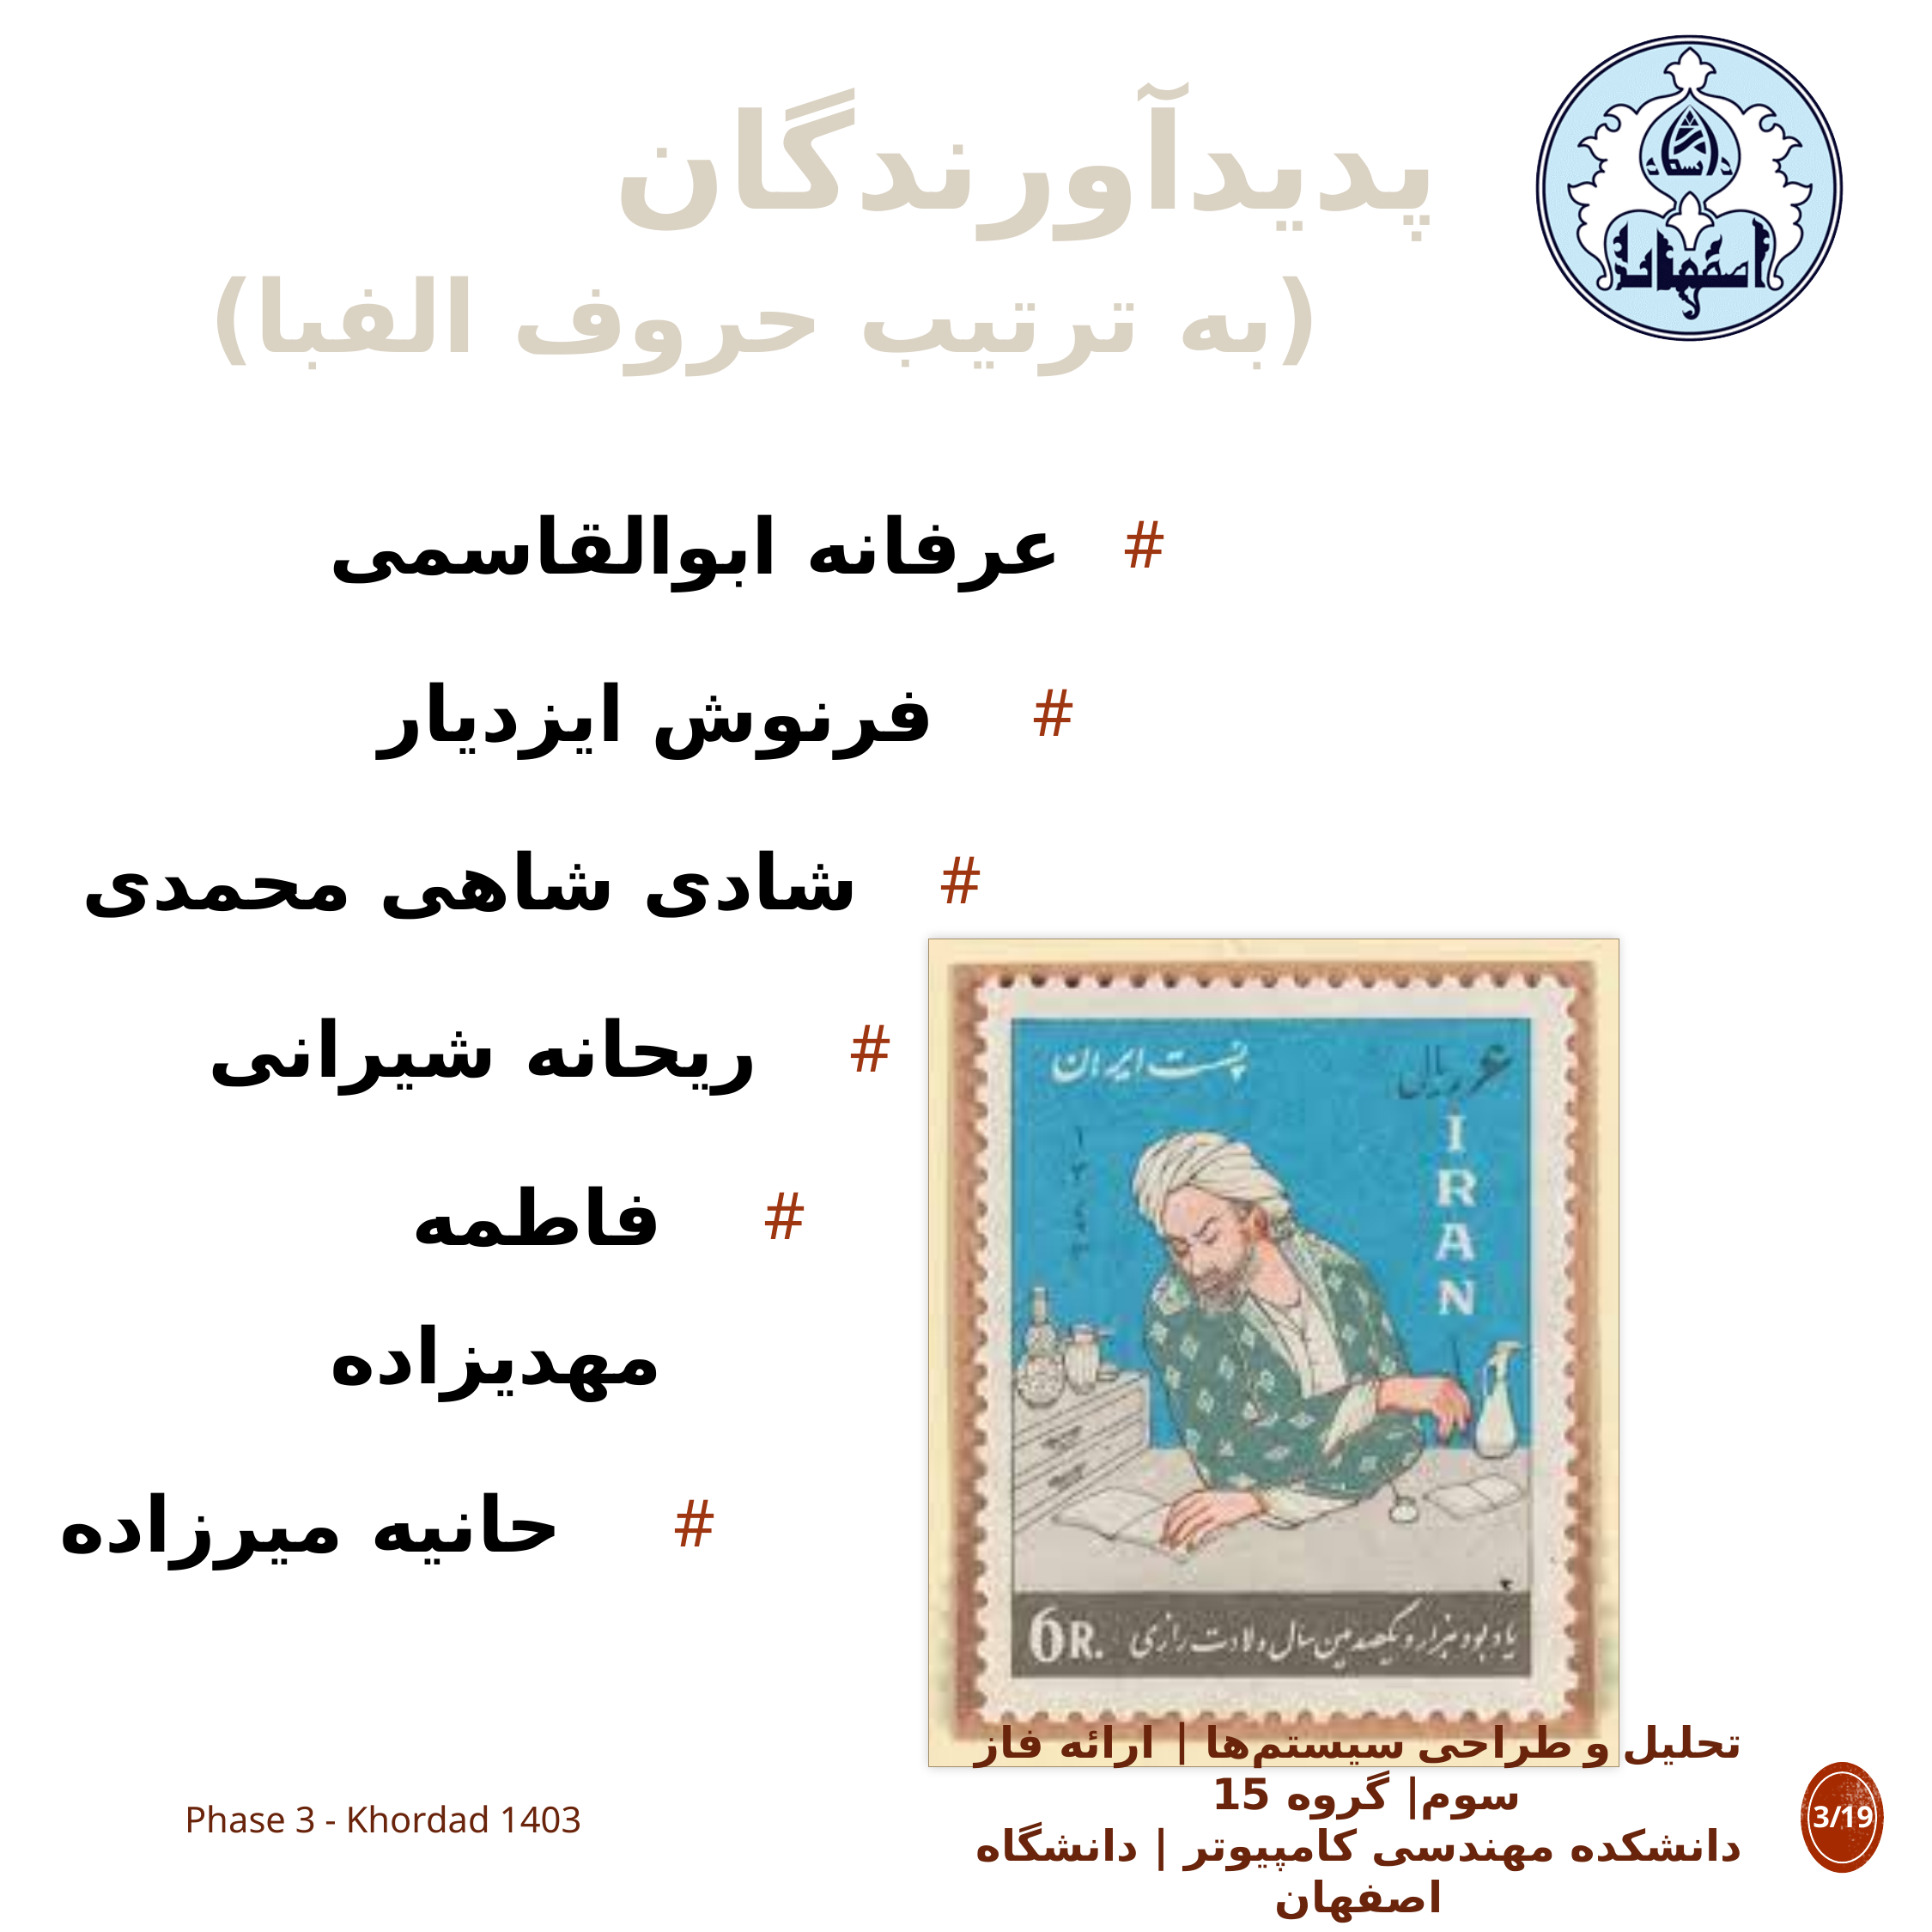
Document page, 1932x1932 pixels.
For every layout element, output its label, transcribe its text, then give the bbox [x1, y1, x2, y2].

title پدیدآورندگان (به ترتیب حروف الفبا) [88, 84, 1454, 392]
list عرفانه ابوالقاسمی فرنوش ایزدیار شادی شاهی محمدی ریحانه شیرانی فاطمه مهدیزاده حانیه میرزاده [42, 443, 1191, 1720]
slide_number تحلیل و طراحی سیستم‌ها | ارائه فاز سوم| گروه 15 دانشکده مهندسی کامپیوتر | دانشگاه اصفهان [933, 1767, 1785, 1870]
picture [1535, 34, 1844, 342]
picture [929, 939, 1619, 1766]
slide_number 3/19 [1792, 1767, 1894, 1870]
footer Phase 3 - Khordad 1403 [172, 1767, 933, 1870]
